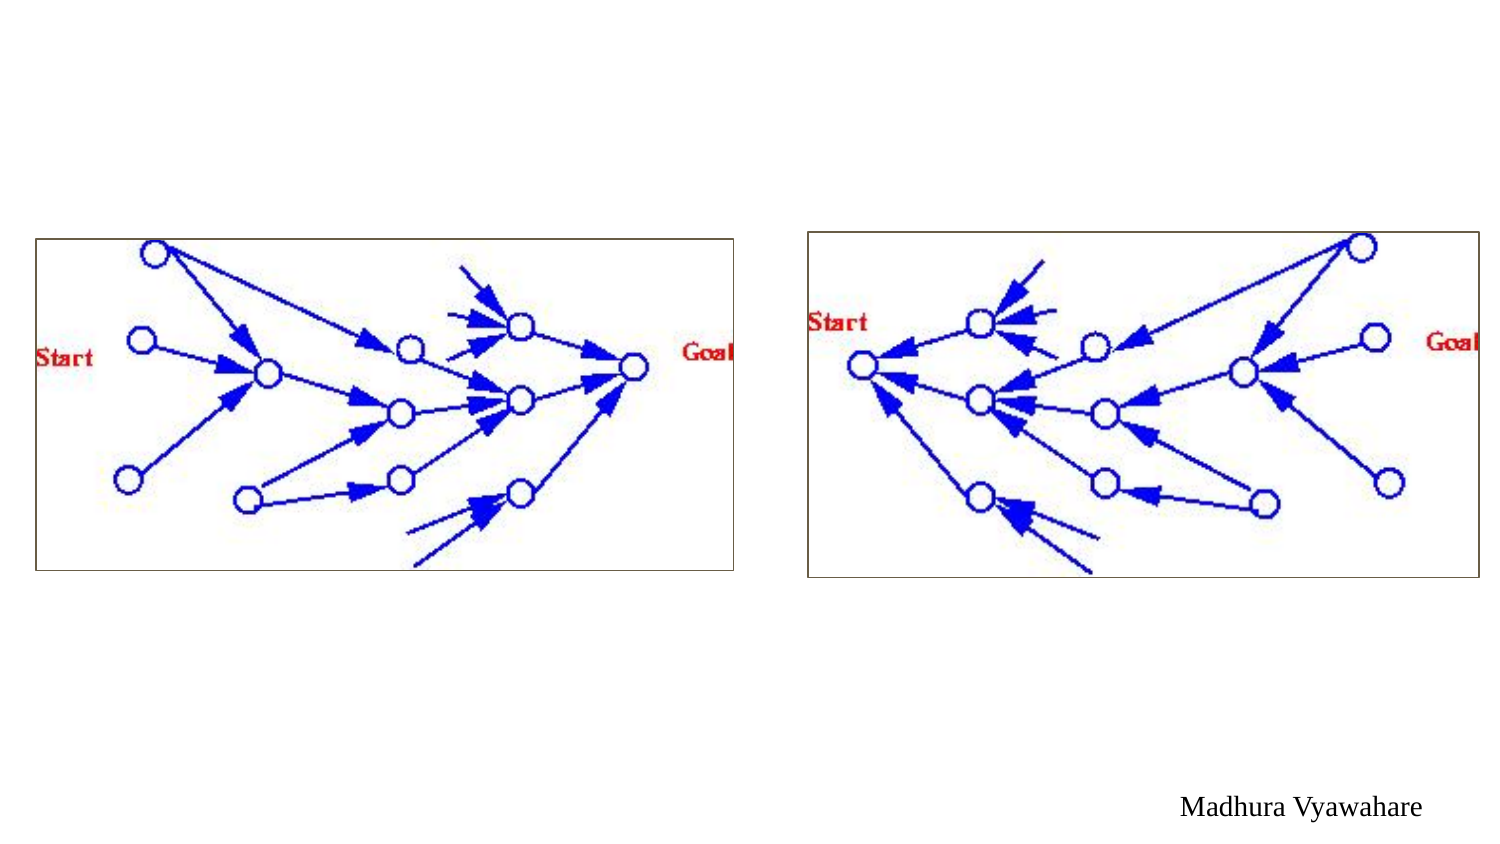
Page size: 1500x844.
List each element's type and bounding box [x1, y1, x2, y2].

picture [36, 239, 733, 570]
picture [808, 232, 1479, 577]
